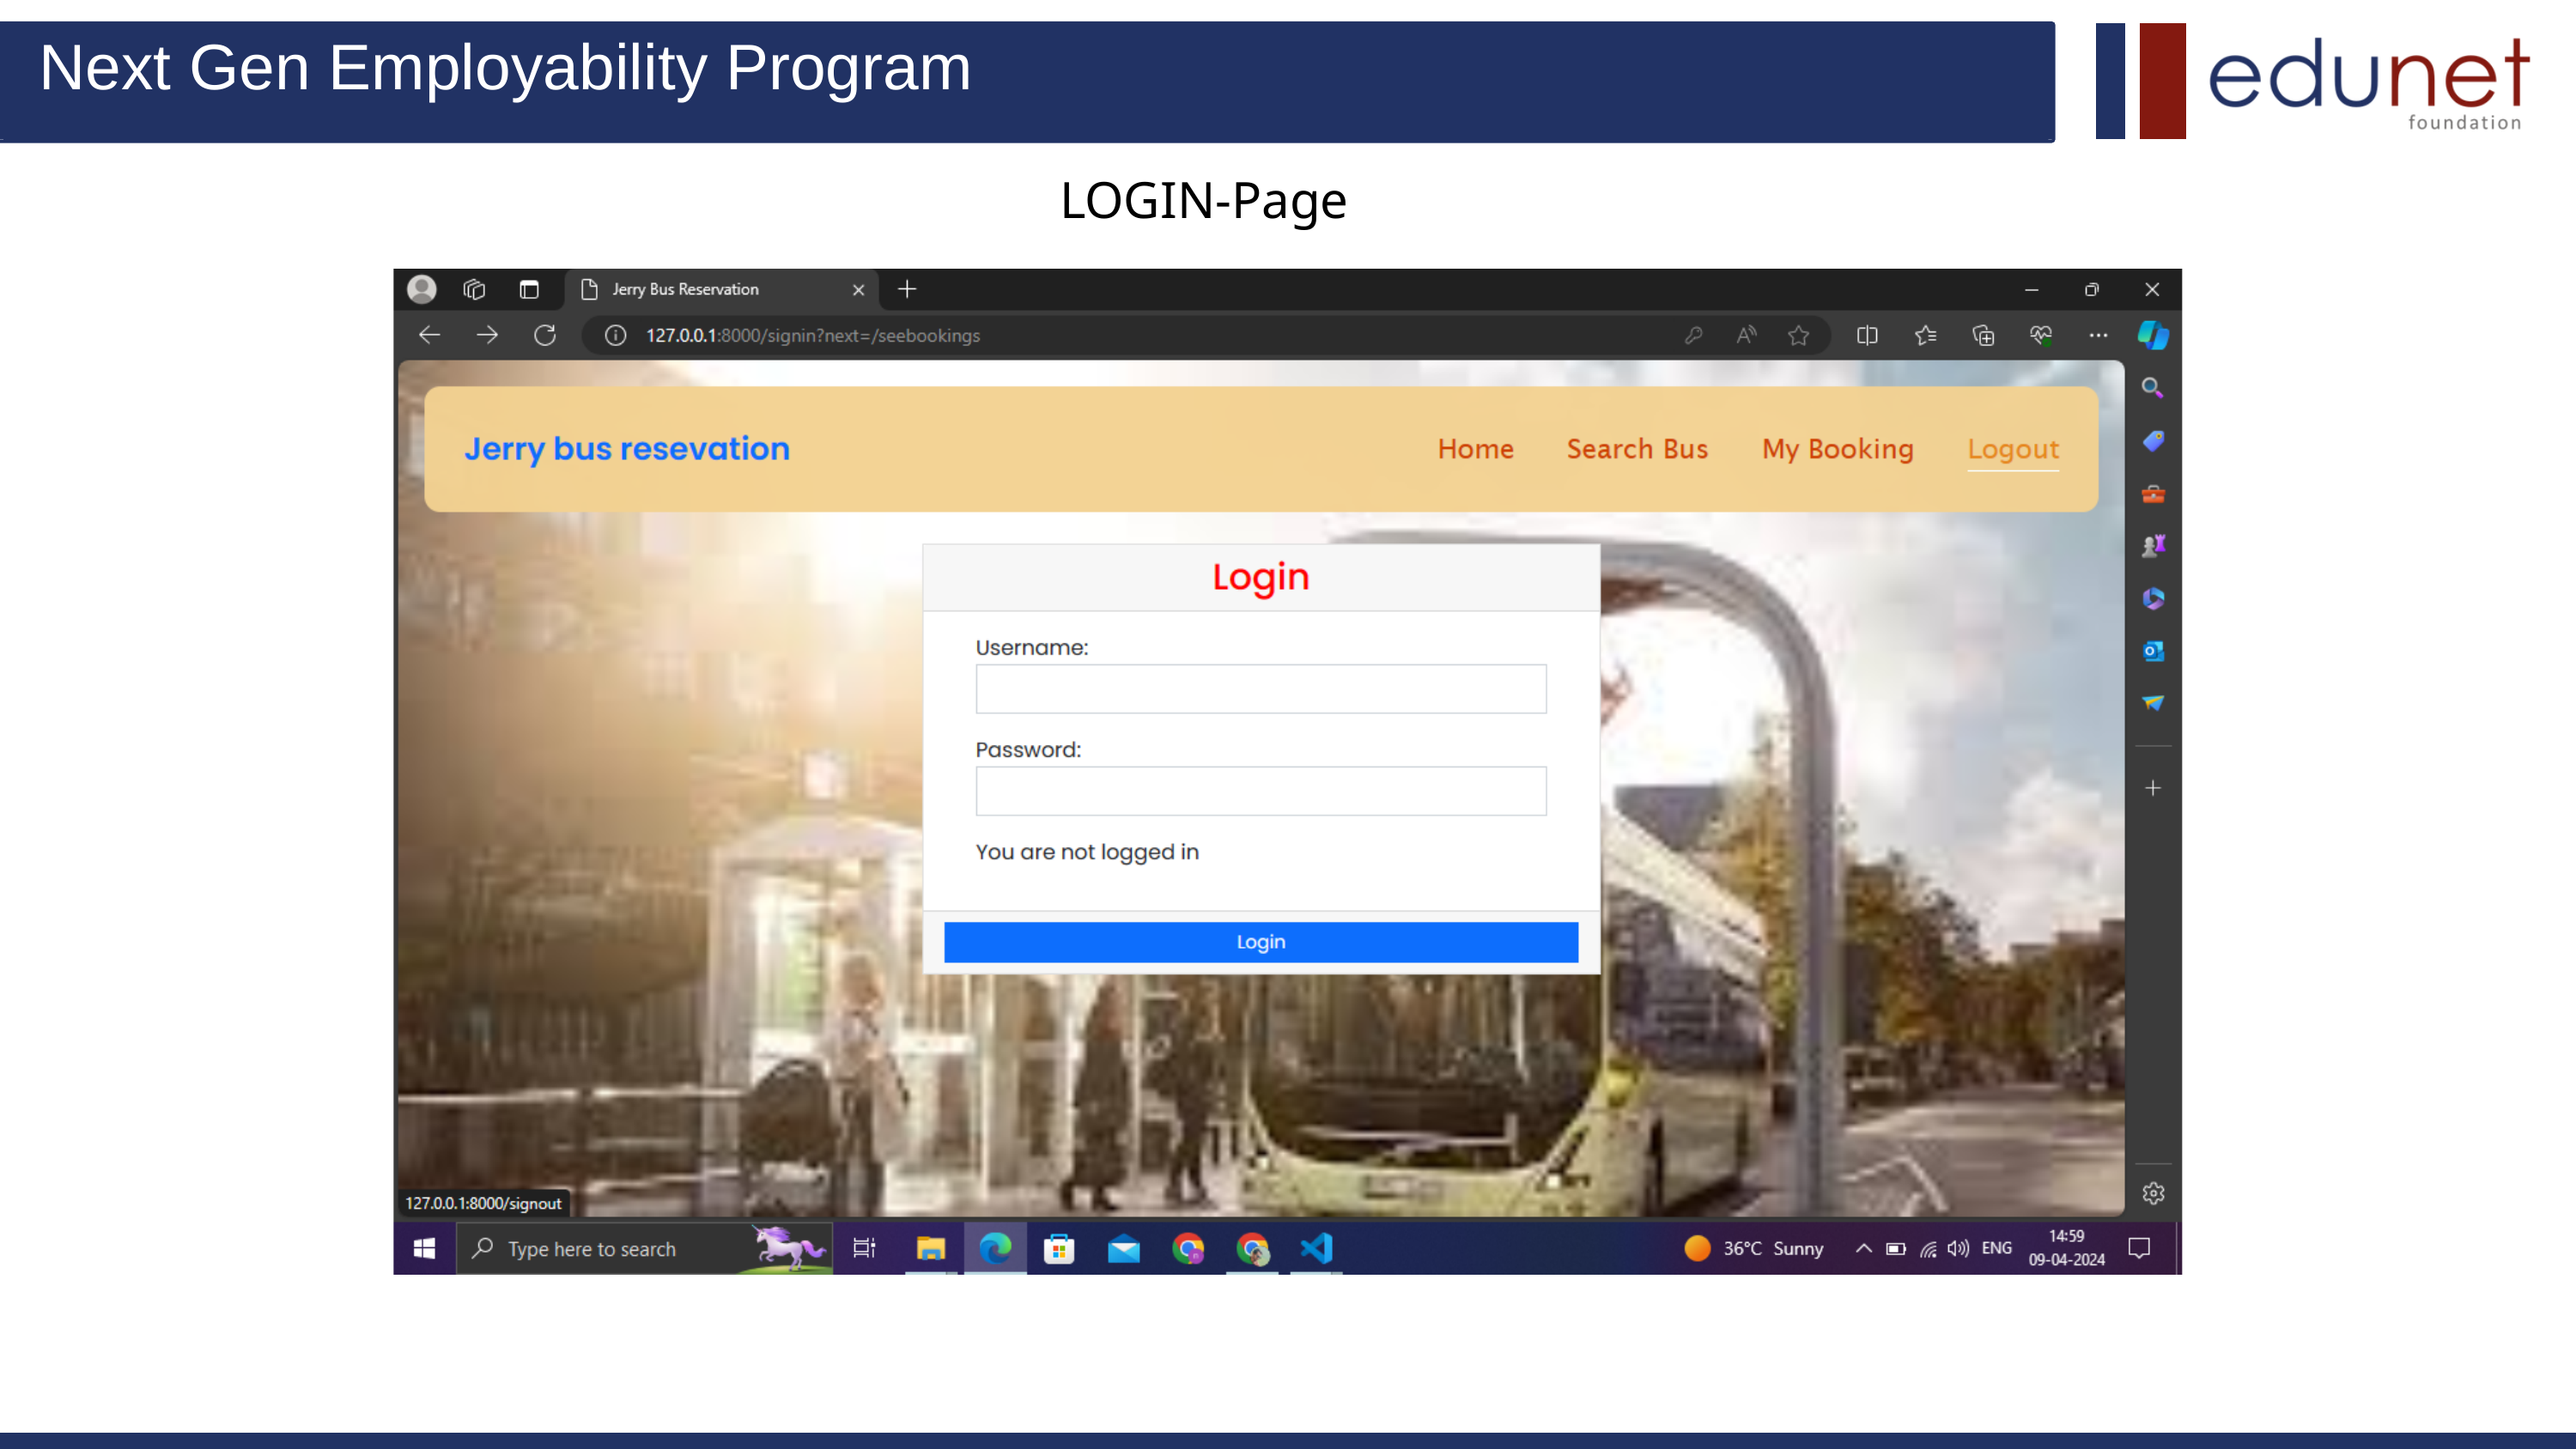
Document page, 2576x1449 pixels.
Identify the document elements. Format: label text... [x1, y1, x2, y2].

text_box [2051, 17, 2365, 183]
text_box [2368, 25, 2545, 142]
text_box [393, 269, 2183, 1275]
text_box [2139, 22, 2187, 140]
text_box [0, 21, 2056, 143]
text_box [0, 1432, 2576, 1449]
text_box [2095, 22, 2126, 140]
text_box LOGIN-Page [93, 168, 2316, 229]
